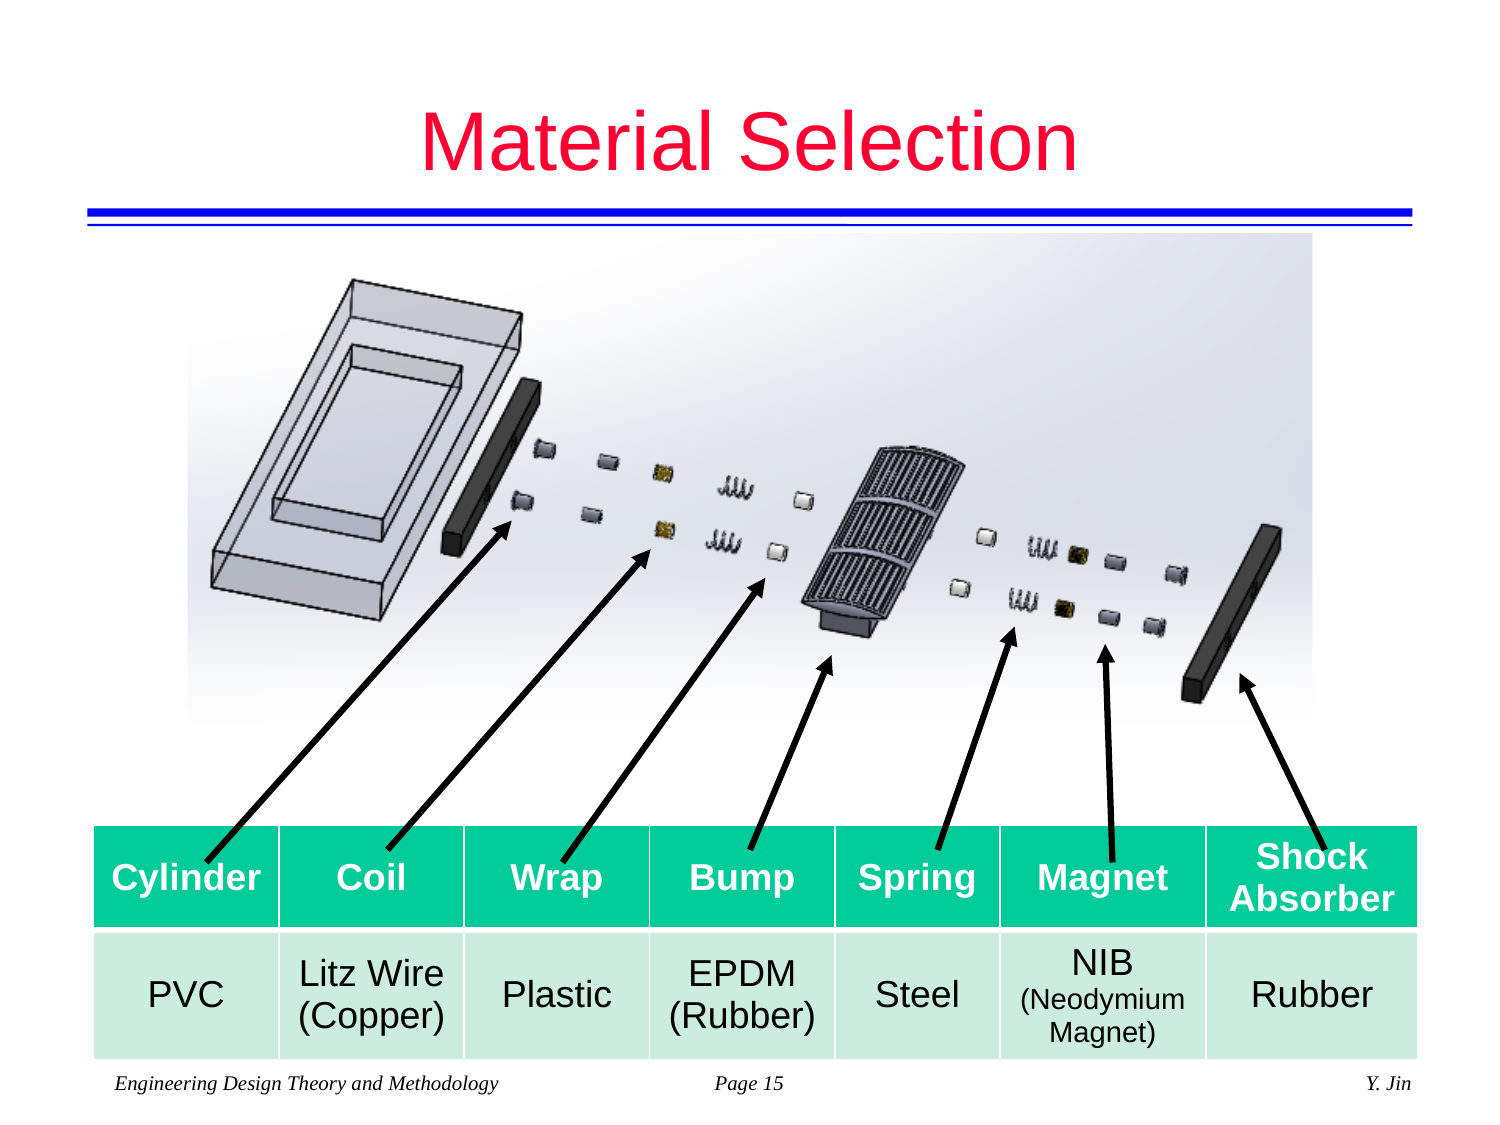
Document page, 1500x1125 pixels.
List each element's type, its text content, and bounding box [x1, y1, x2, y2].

table_cell EPDM (Rubber) [650, 933, 834, 1059]
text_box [1104, 643, 1113, 863]
table_header Wrap [465, 859, 649, 927]
table_cell Litz Wire (Copper) [280, 933, 463, 1059]
table_cell NIB (Neodymium Magnet) [1001, 933, 1205, 1059]
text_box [1239, 672, 1326, 851]
table_header Spring [836, 826, 999, 927]
title Material Selection [87, 62, 1413, 213]
table_cell Plastic [465, 933, 649, 1059]
table_cell Steel [836, 933, 999, 1059]
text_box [206, 520, 512, 863]
table_header Coil [280, 871, 463, 927]
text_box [387, 548, 651, 851]
table_header Cylinder [94, 826, 278, 927]
table_cell Rubber [1207, 933, 1417, 1059]
table_header Shock Absorber [1207, 826, 1417, 927]
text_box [749, 654, 832, 851]
table_cell PVC [94, 933, 278, 1059]
table_header Bump [650, 854, 834, 927]
picture [187, 233, 1313, 722]
table_header Magnet [1001, 826, 1205, 927]
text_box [937, 626, 1015, 851]
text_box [562, 577, 766, 863]
